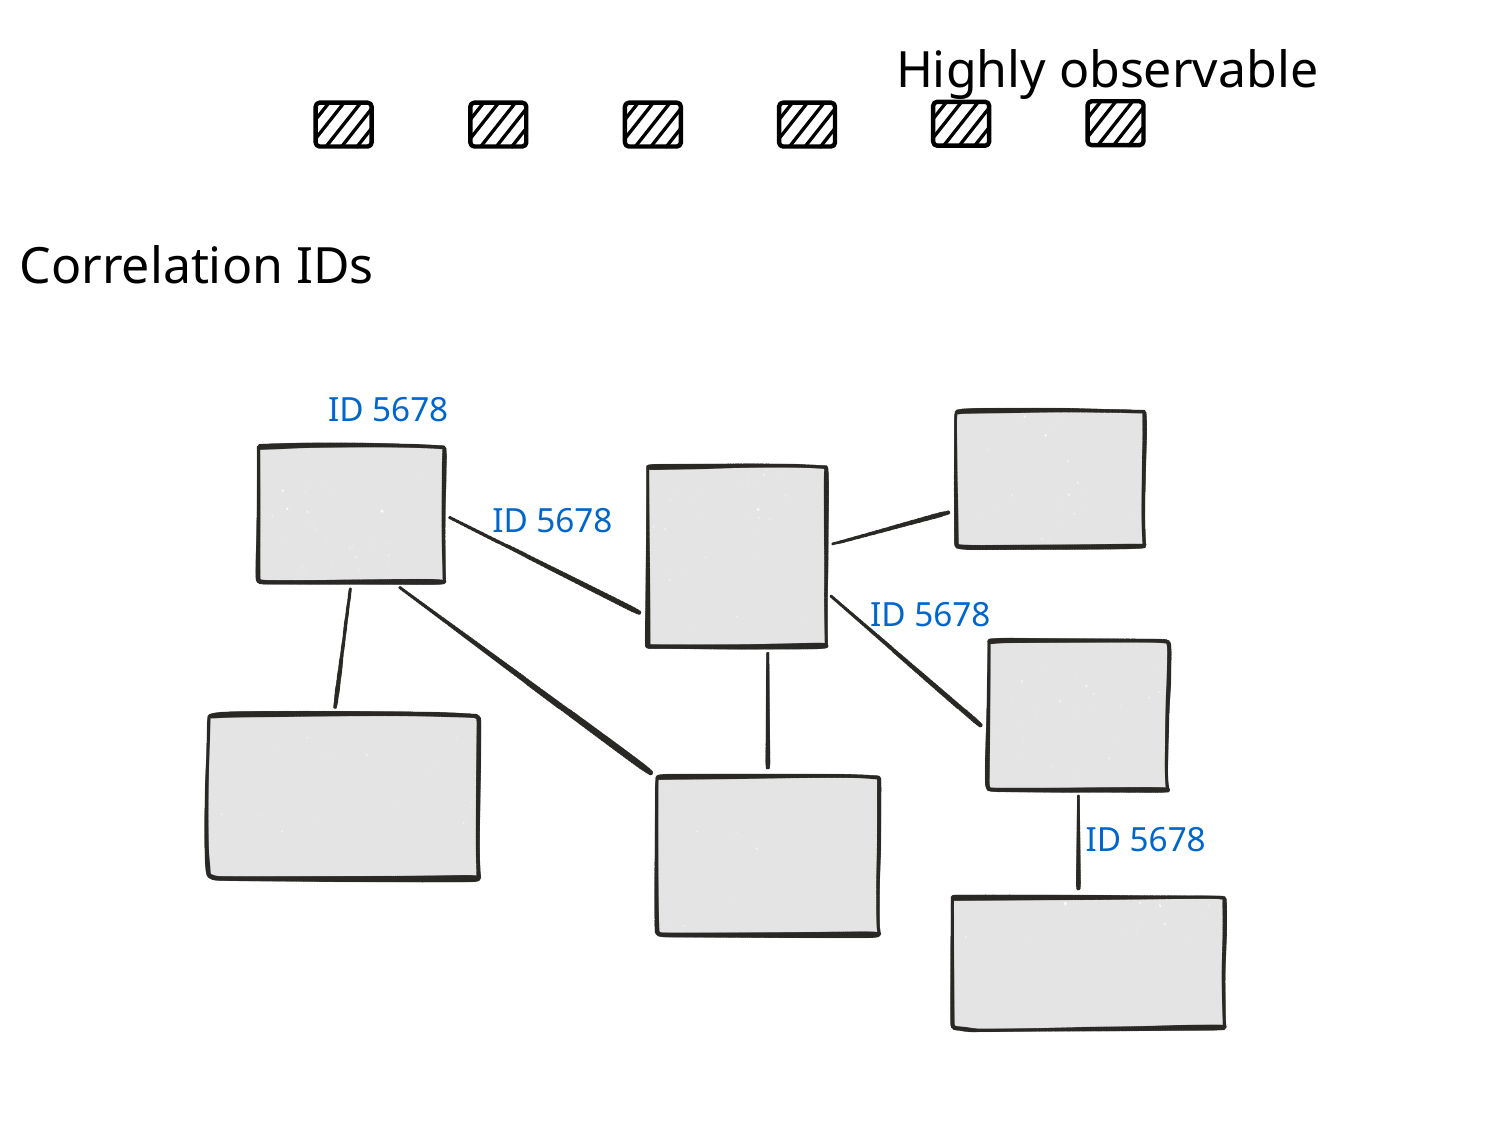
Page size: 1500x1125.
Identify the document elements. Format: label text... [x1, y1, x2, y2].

text_box Highly observable [881, 29, 1334, 105]
picture [776, 99, 838, 150]
picture [930, 98, 992, 149]
text_box Correlation IDs [4, 225, 389, 301]
picture [621, 99, 684, 150]
picture [159, 378, 1259, 1041]
picture [312, 99, 375, 150]
picture [467, 99, 529, 150]
picture [1084, 97, 1146, 148]
